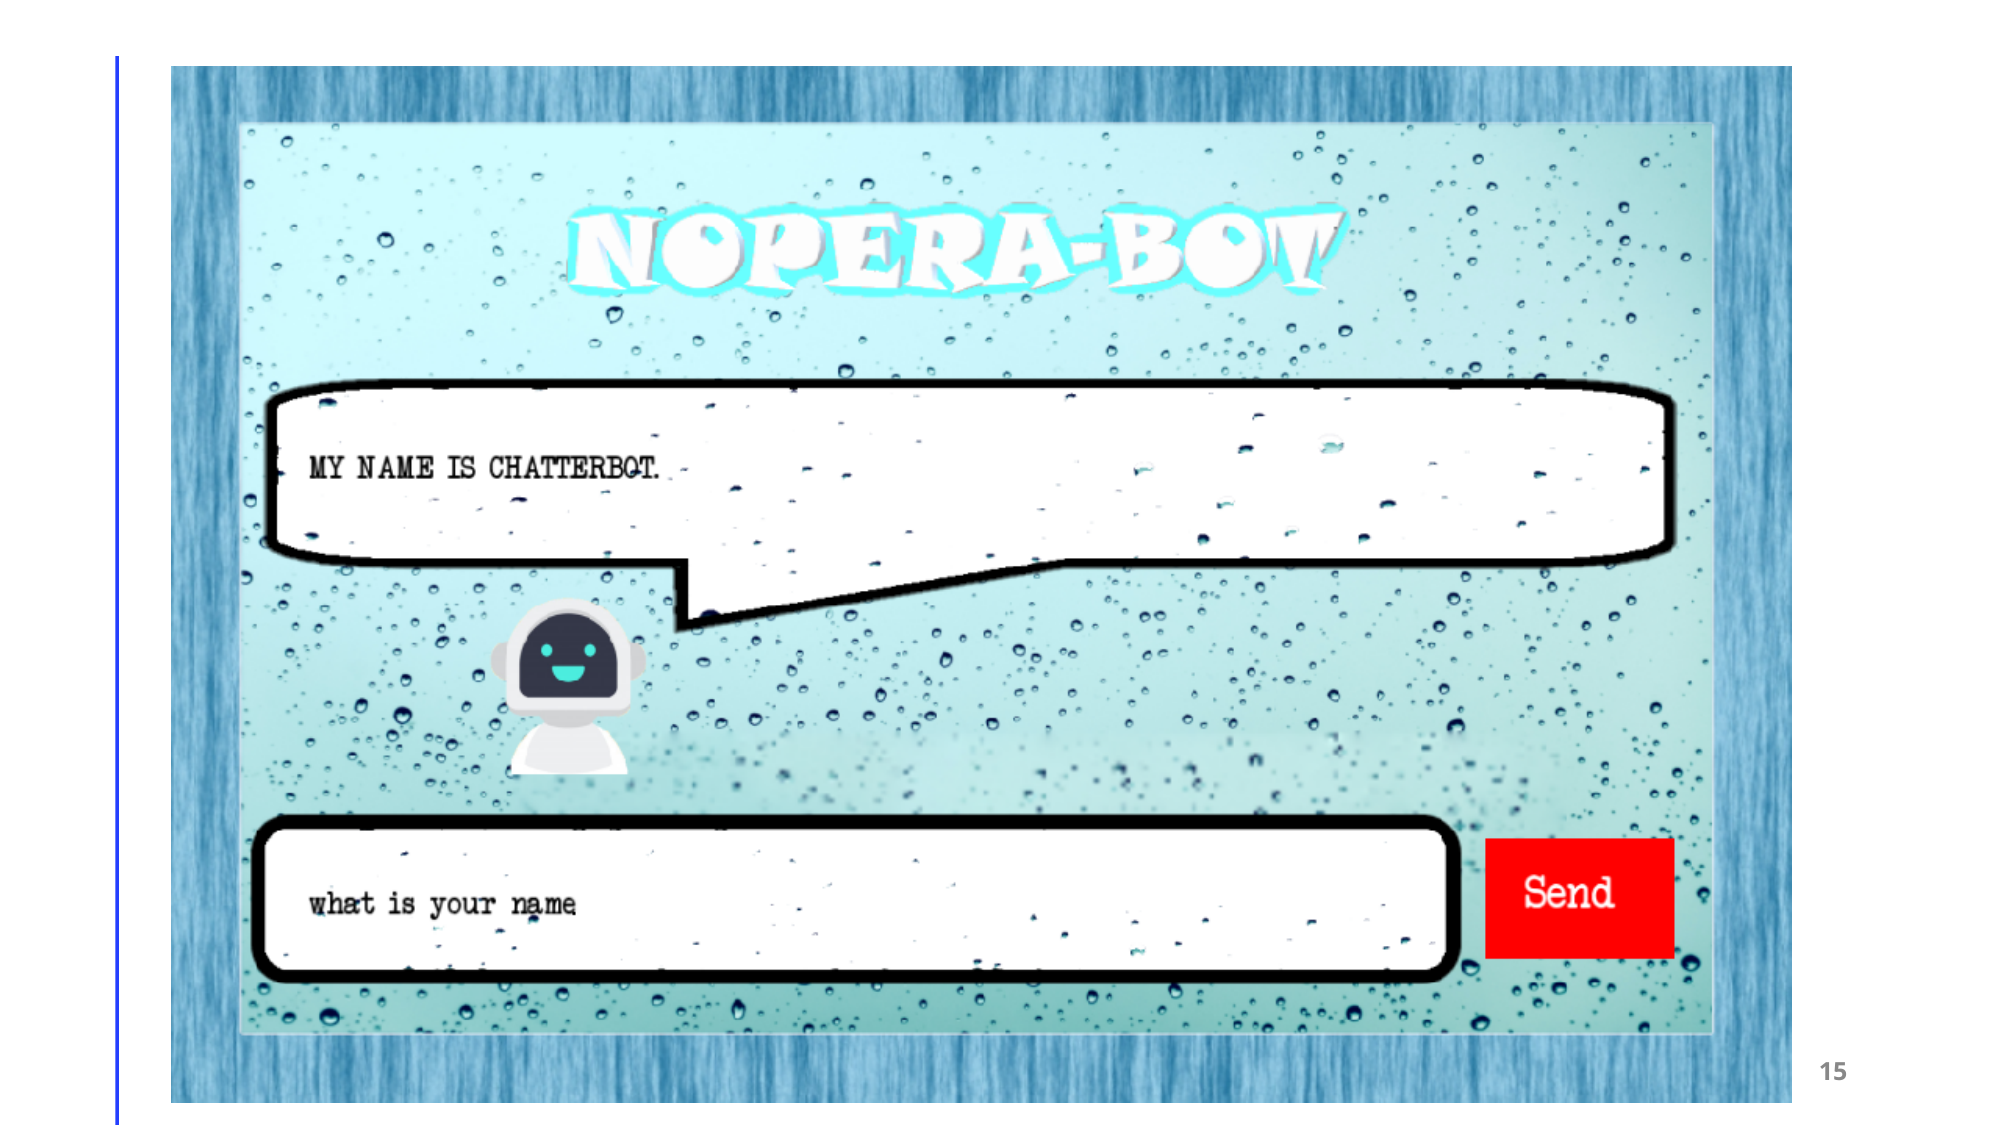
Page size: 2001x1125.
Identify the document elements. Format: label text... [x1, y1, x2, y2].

picture [170, 66, 1792, 1103]
slide_number 15 [1797, 1042, 1863, 1103]
